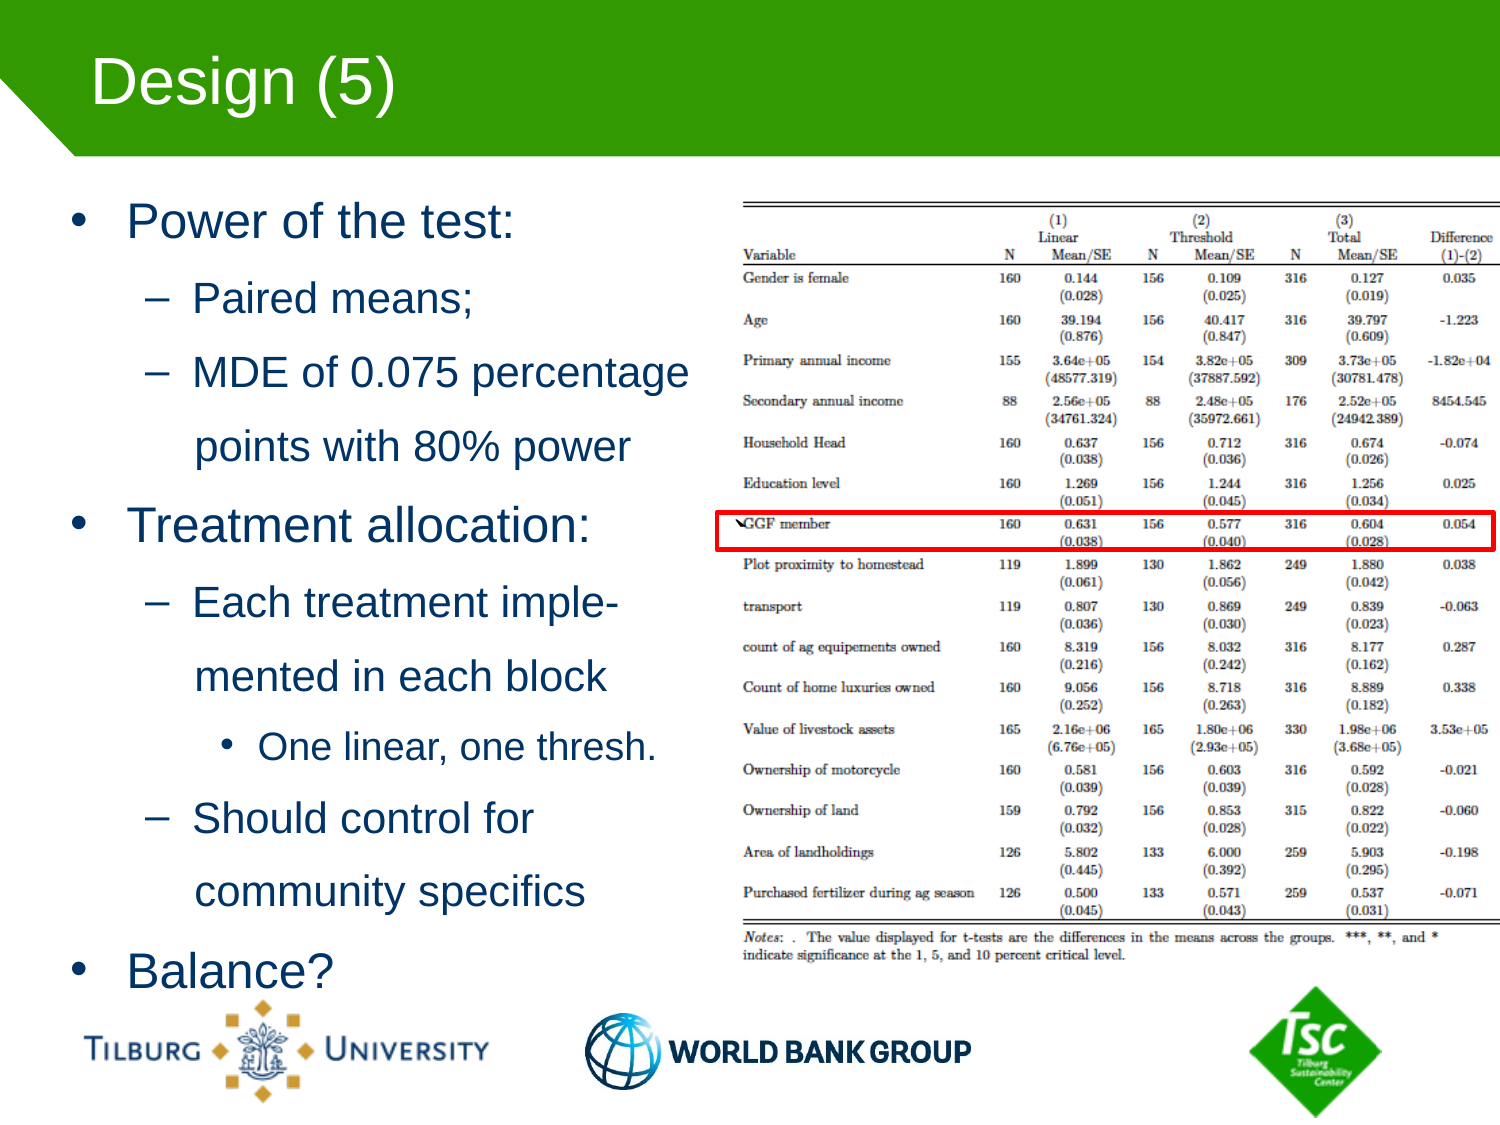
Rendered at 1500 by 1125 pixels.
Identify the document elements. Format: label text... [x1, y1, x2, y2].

title Design (5) [74, 0, 1426, 157]
picture [585, 1013, 971, 1090]
picture [1249, 986, 1382, 1118]
picture [605, 1026, 622, 1039]
picture [605, 1020, 620, 1027]
picture [618, 1028, 630, 1044]
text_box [723, 187, 1500, 981]
text_box Power of the test: Paired means; MDE of 0.075 percentage points with 80% power Treatment allocation: Each treatment imple- mented in each block One linear, one thresh. Should control for community specifics Balance? [55, 181, 1407, 826]
picture [78, 994, 495, 1111]
